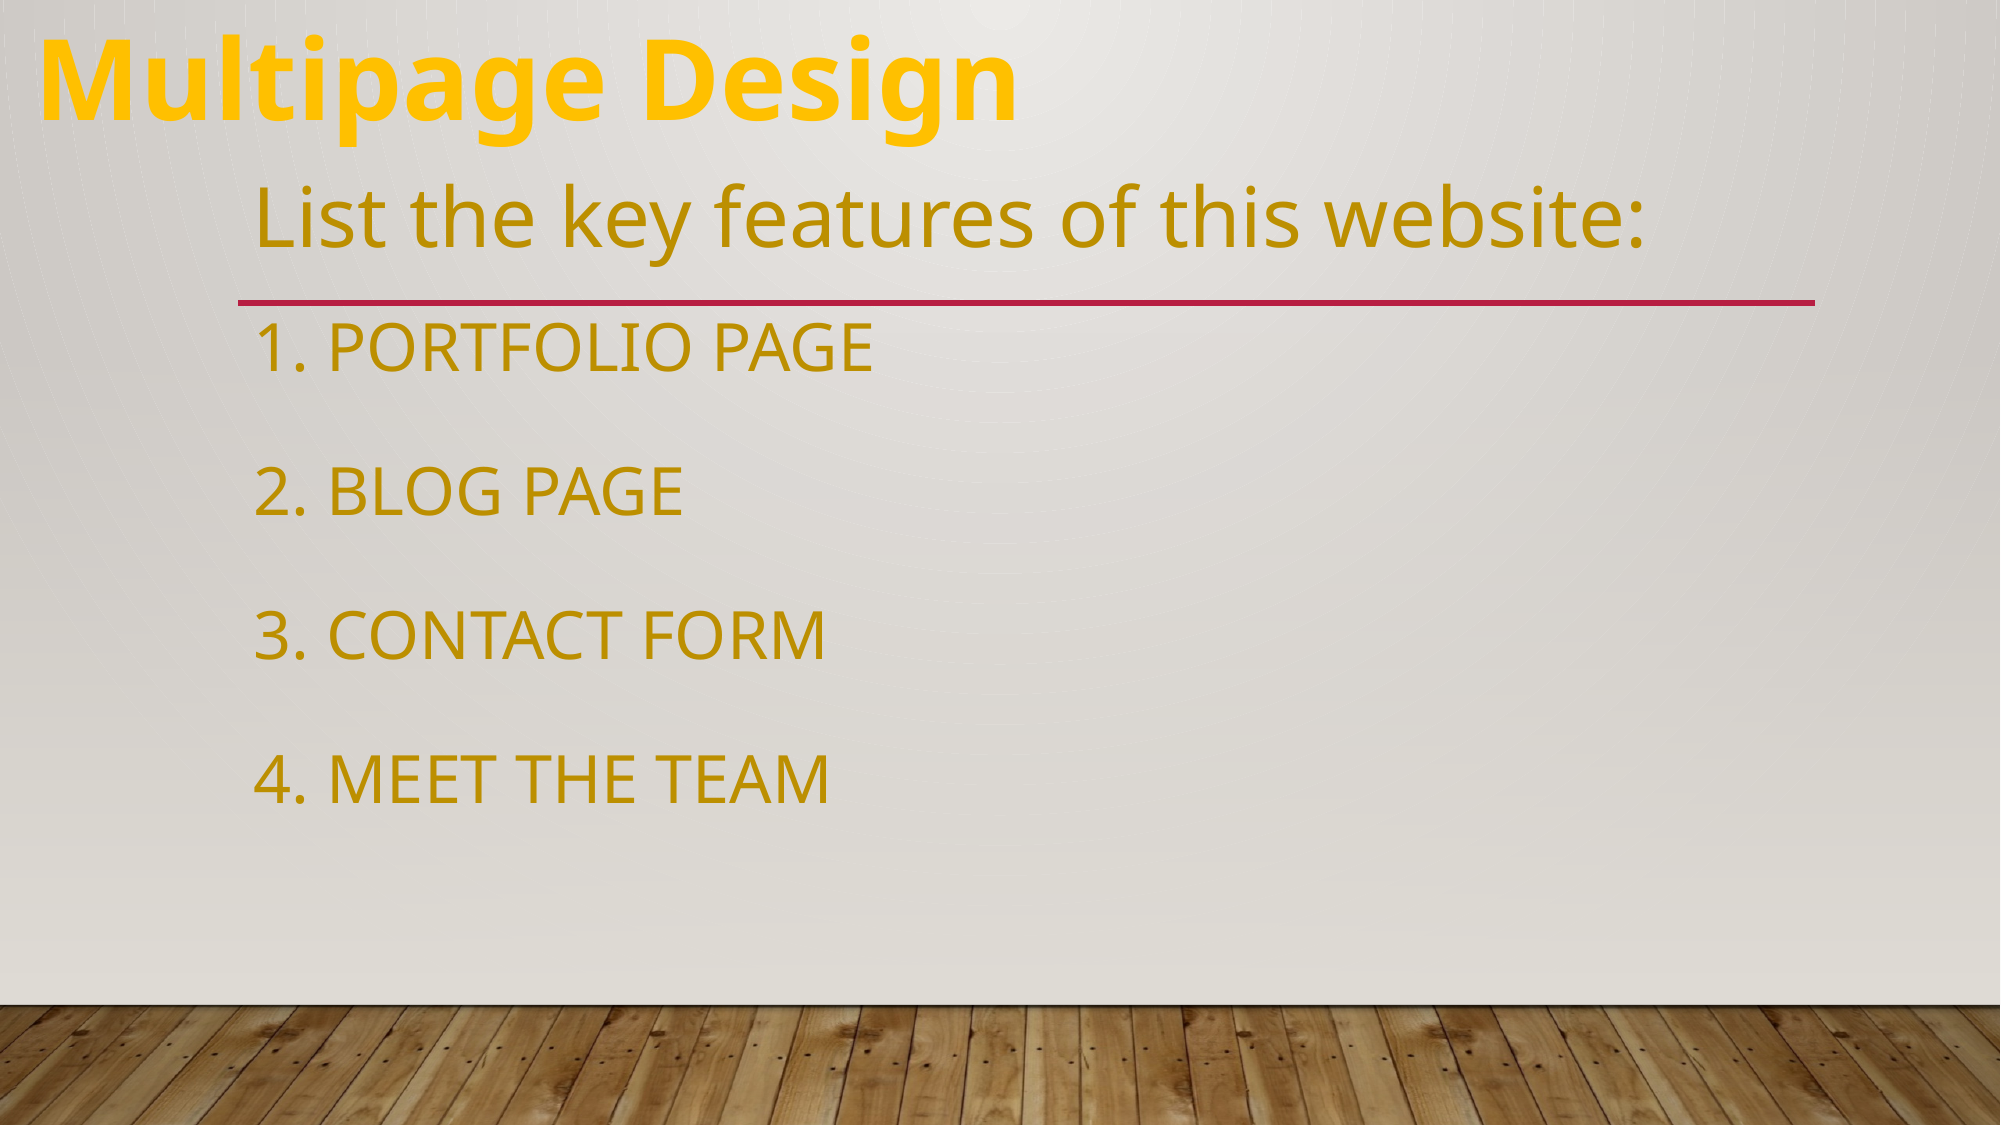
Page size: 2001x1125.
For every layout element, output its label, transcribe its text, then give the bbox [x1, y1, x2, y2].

title 1. Portfolio Page 2. Blog Page 3. Contact Form 4. Meet the Team [238, 306, 1814, 887]
picture [0, 1005, 2000, 1125]
text_box List the key features of this website: [238, 157, 1814, 272]
text_box Multipage Design [19, 0, 1038, 150]
